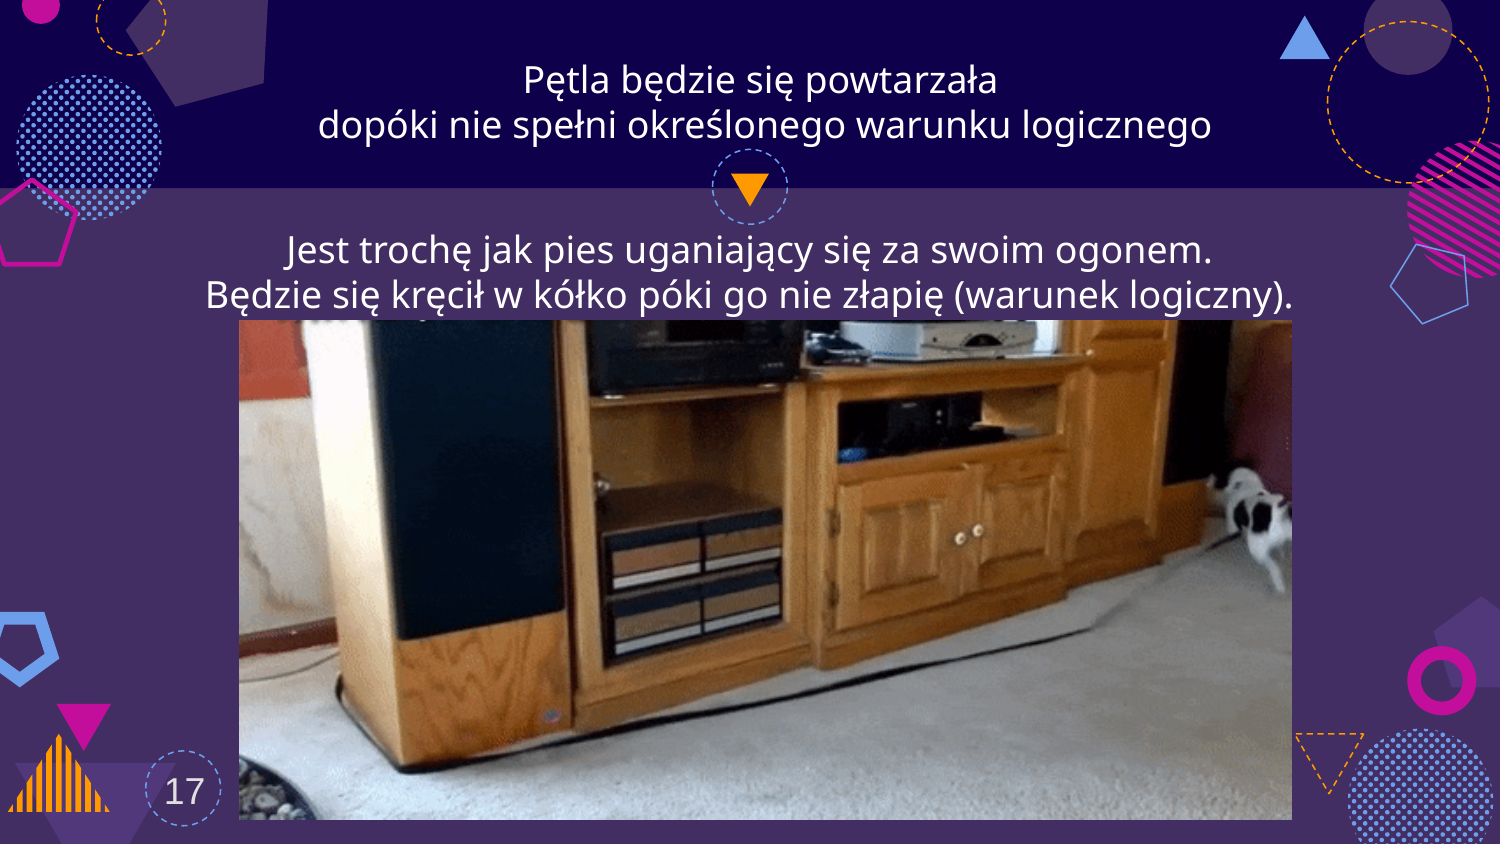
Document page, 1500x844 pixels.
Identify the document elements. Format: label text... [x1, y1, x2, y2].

text_box 17 [148, 759, 221, 820]
picture [239, 320, 1292, 820]
text_box Jest trochę jak pies uganiający się za swoim ogonem. Będzie się kręcił w kółko póki go nie złapię (warunek logiczny). [116, 210, 1384, 321]
title Pętla będzie się powtarzała dopóki nie spełni określonego warunku logicznego [202, 41, 1329, 161]
